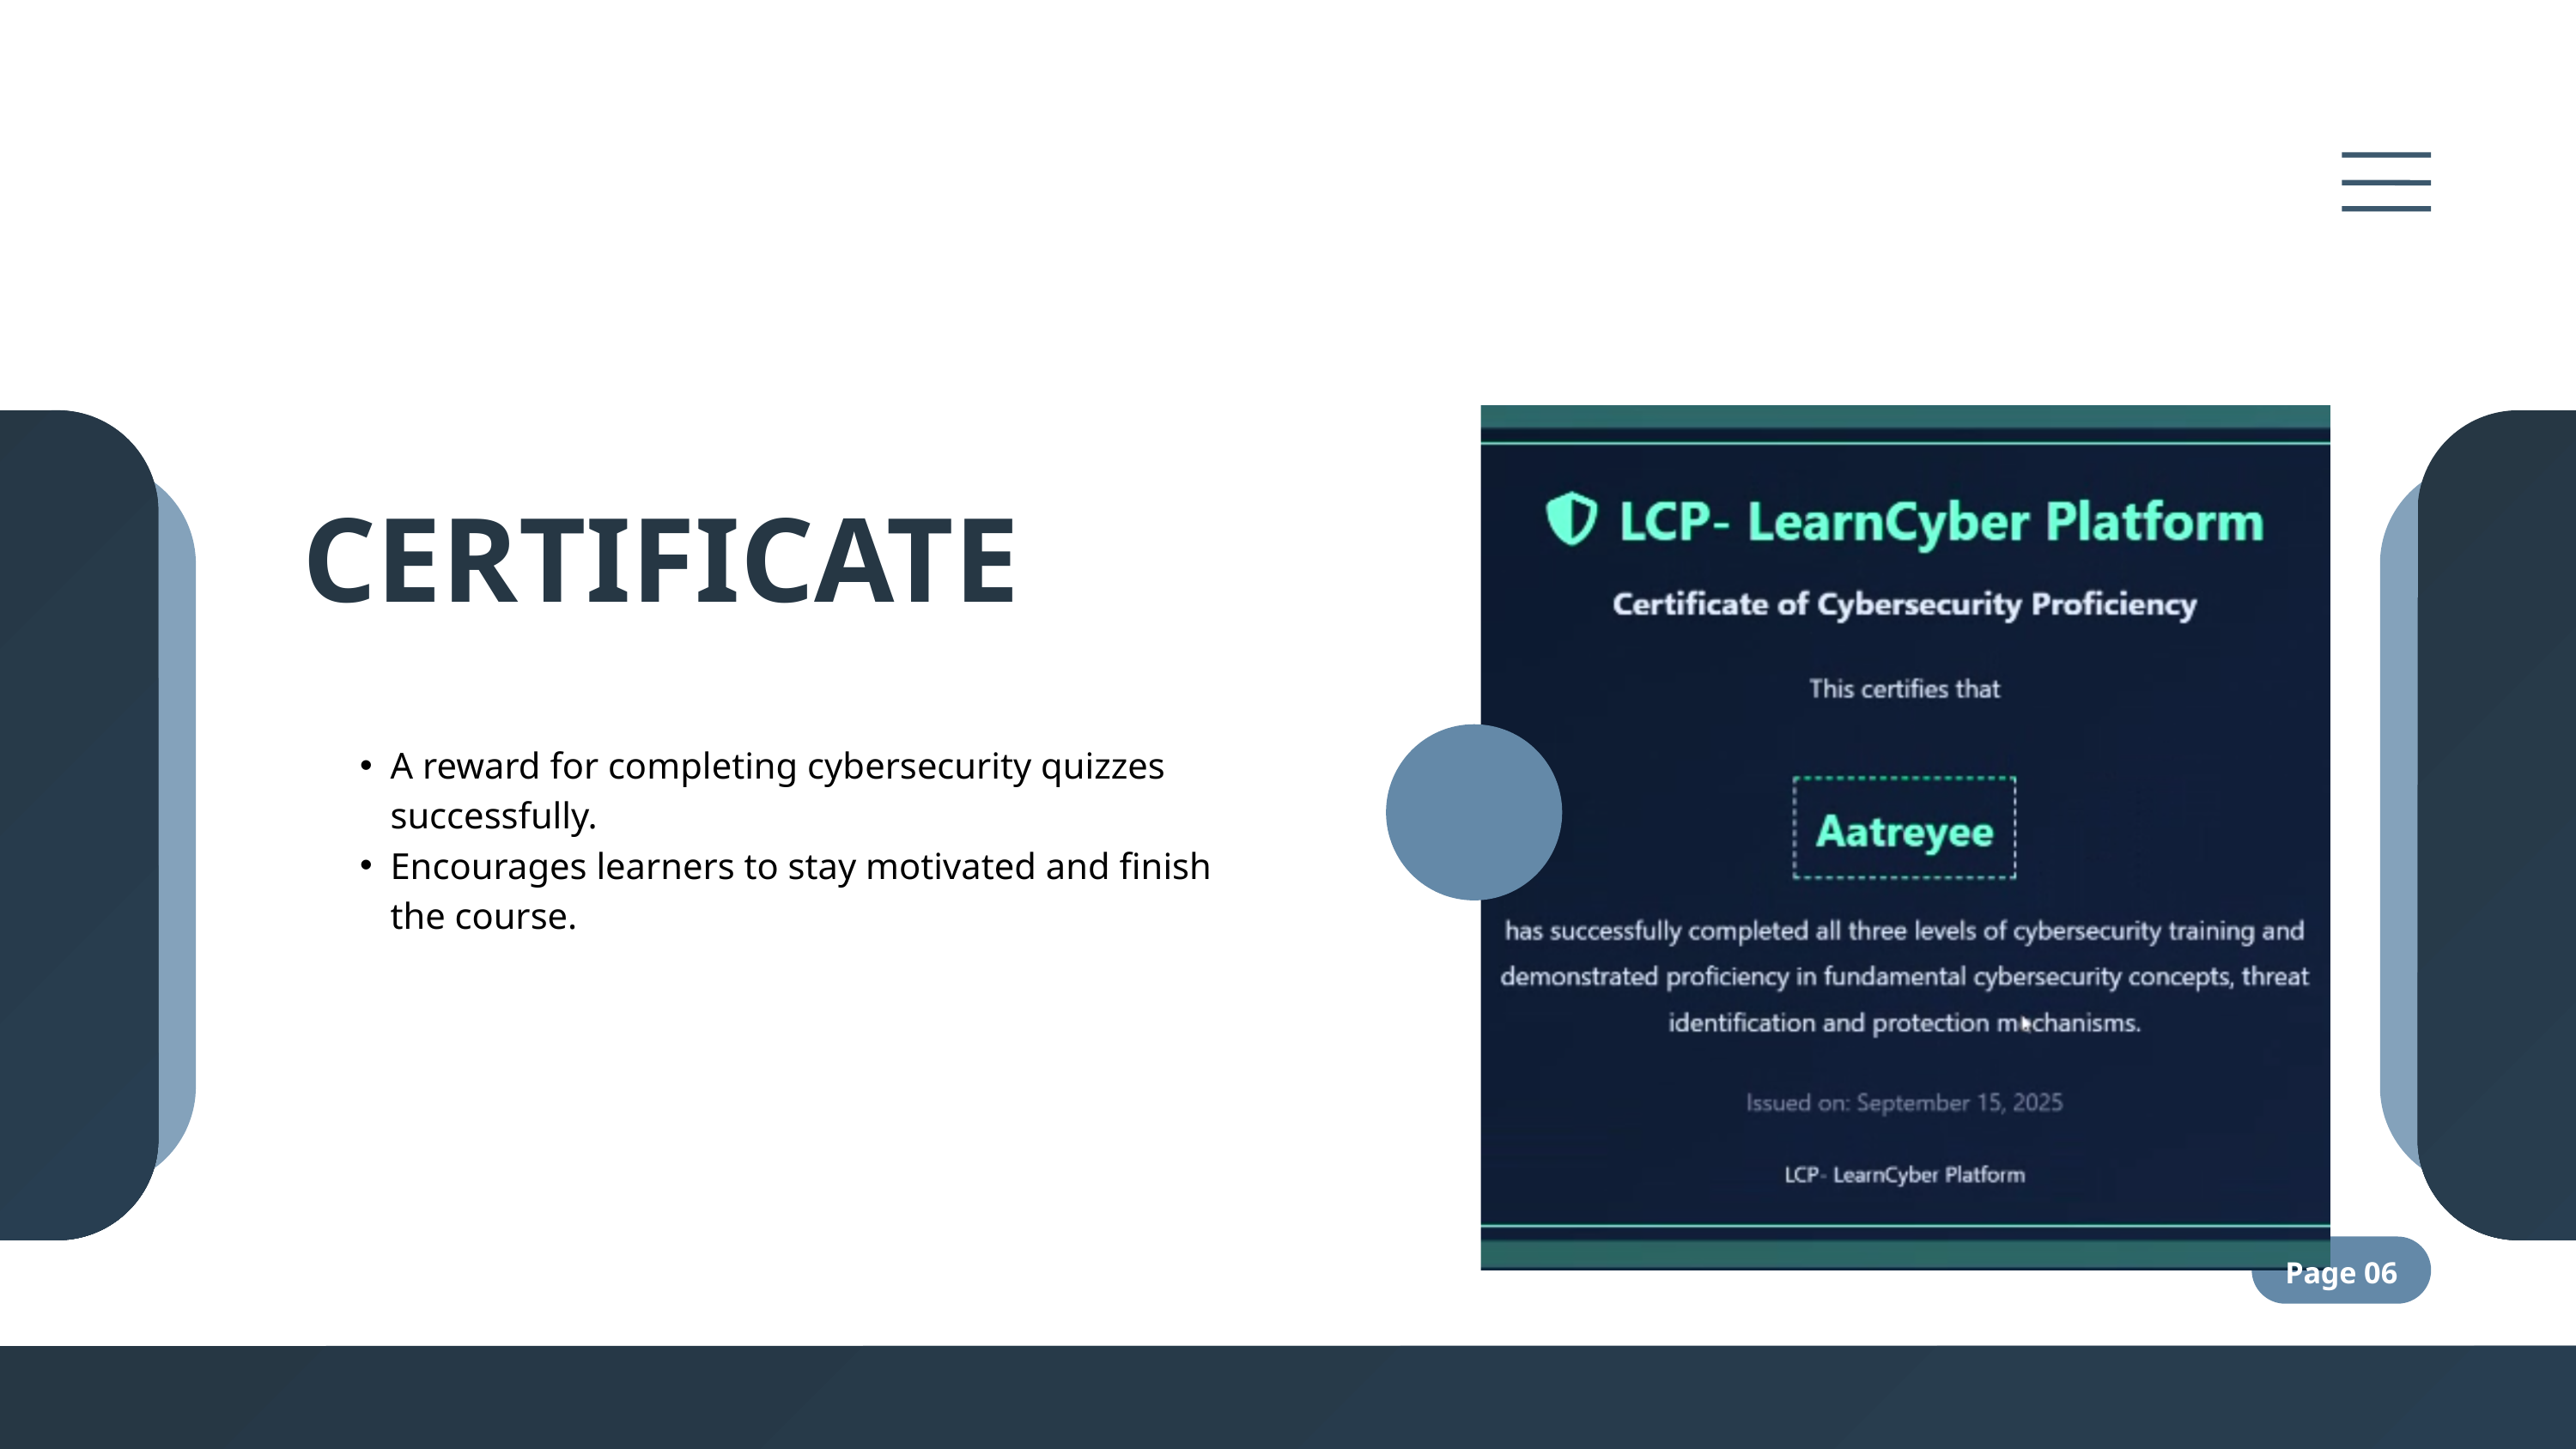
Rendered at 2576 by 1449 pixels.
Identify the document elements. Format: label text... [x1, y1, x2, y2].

text_box CERTIFICATE [302, 508, 1351, 626]
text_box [0, 409, 159, 1240]
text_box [0, 1345, 2576, 1449]
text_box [2251, 1236, 2432, 1304]
text_box A reward for completing cybersecurity quizzes successfully. Encourages learners to stay motivated and finish the course. [329, 736, 1274, 987]
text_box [2379, 463, 2413, 1188]
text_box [1480, 404, 2331, 1270]
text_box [2417, 409, 2576, 1240]
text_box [162, 463, 197, 1188]
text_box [1385, 724, 1563, 901]
